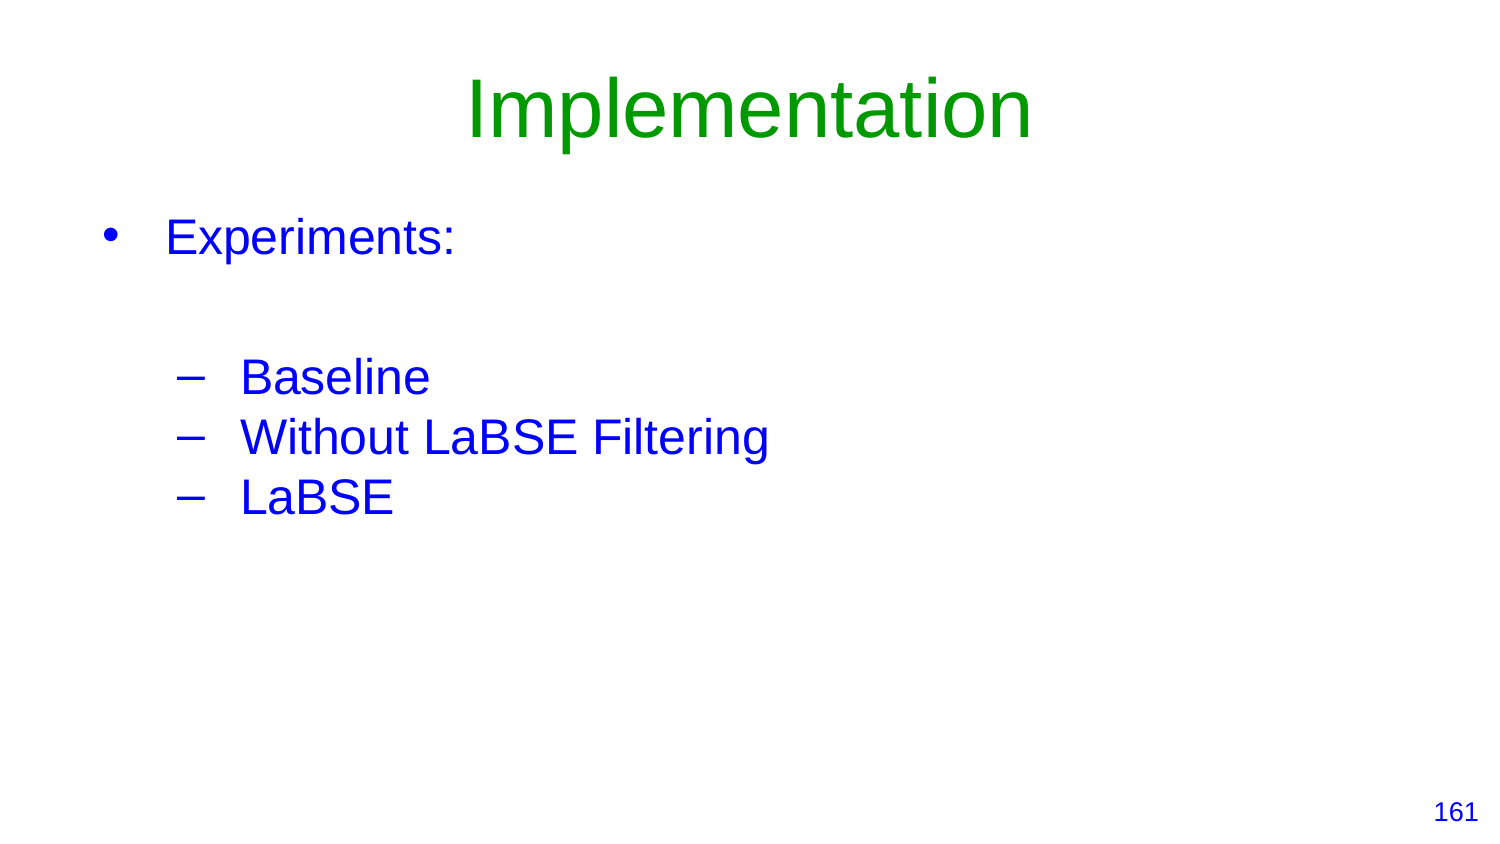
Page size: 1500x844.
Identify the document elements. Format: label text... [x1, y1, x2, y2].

list Experiments: Baseline Without LaBSE Filtering LaBSE [75, 196, 1425, 754]
slide_number ‹#› [1403, 779, 1494, 844]
title Implementation [75, 33, 1425, 175]
